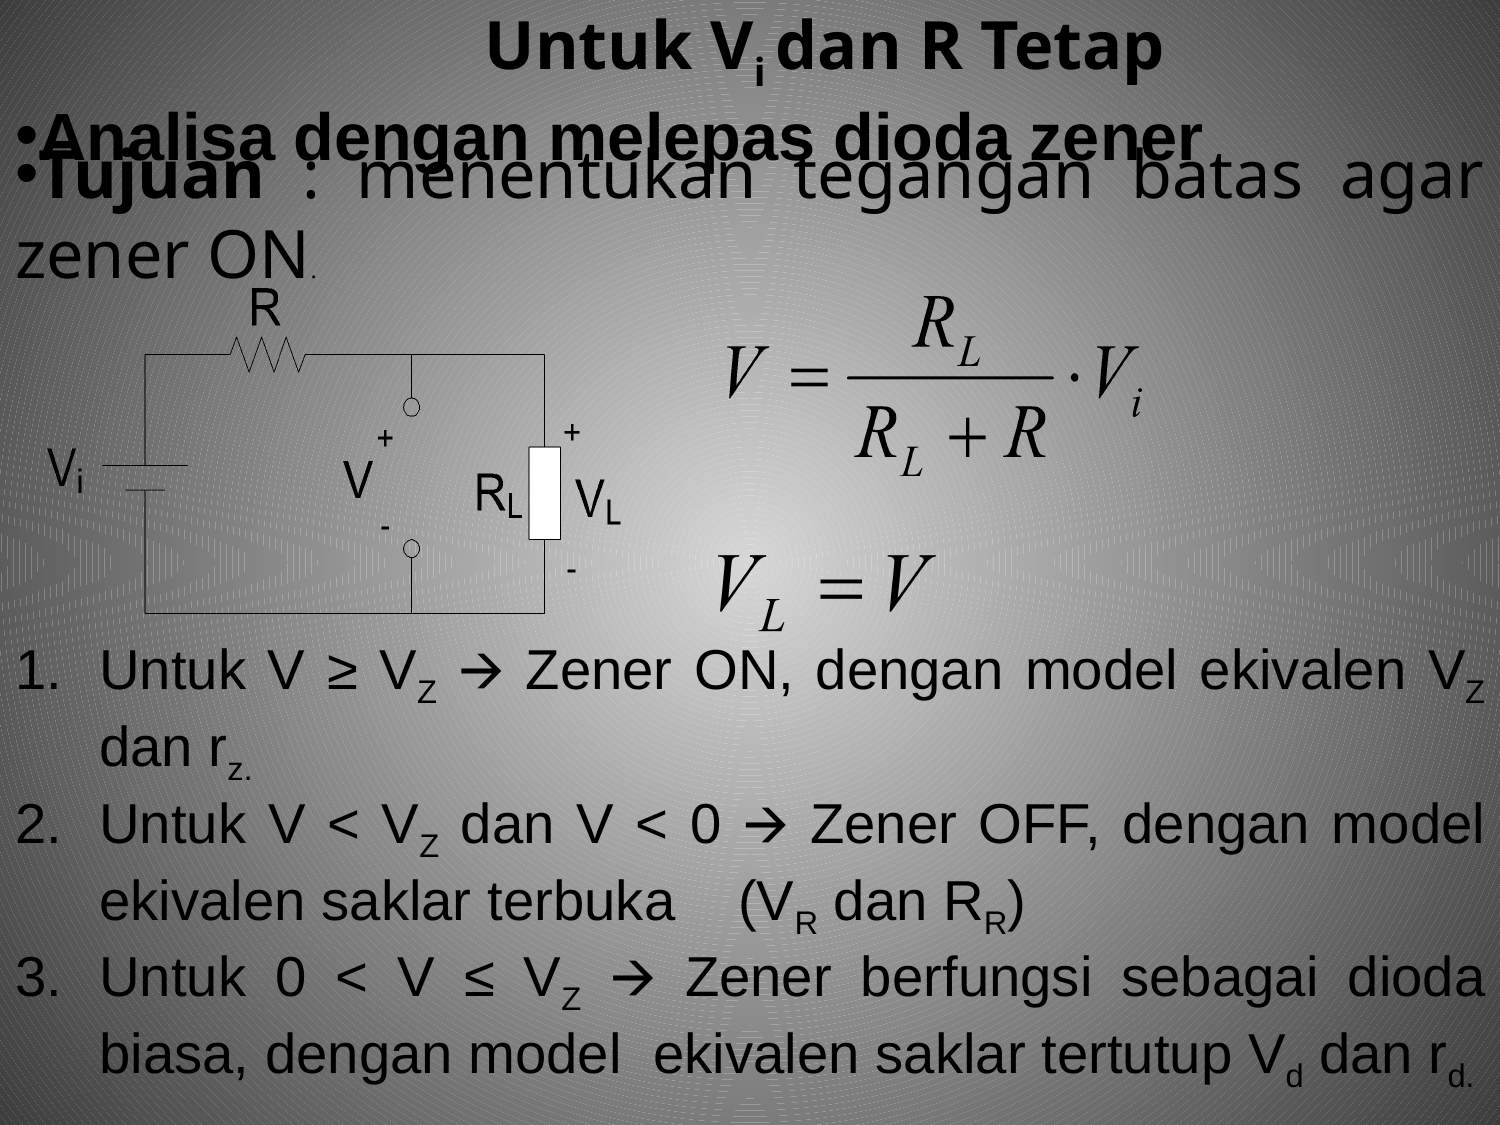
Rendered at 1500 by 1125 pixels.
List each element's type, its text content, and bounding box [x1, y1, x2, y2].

text_box Untuk V ≥ VZ 🡪 Zener ON, dengan model ekivalen VZ dan rz. Untuk V < VZ dan V < 0 🡪 Zener OFF, dengan model ekivalen saklar terbuka (VR dan RR) Untuk 0 < V ≤ VZ 🡪 Zener berfungsi sebagai dioda biasa, dengan model ekivalen saklar tertutup Vd dan rd. [0, 625, 1500, 1102]
picture [714, 269, 1156, 493]
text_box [18, 266, 645, 657]
text_box Untuk Vi dan R Tetap Analisa dengan melepas dioda zener [0, 0, 1500, 124]
text_box Tujuan : menentukan tegangan batas agar zener ON. [0, 124, 1500, 330]
picture [702, 527, 953, 645]
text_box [1054, 543, 1500, 626]
